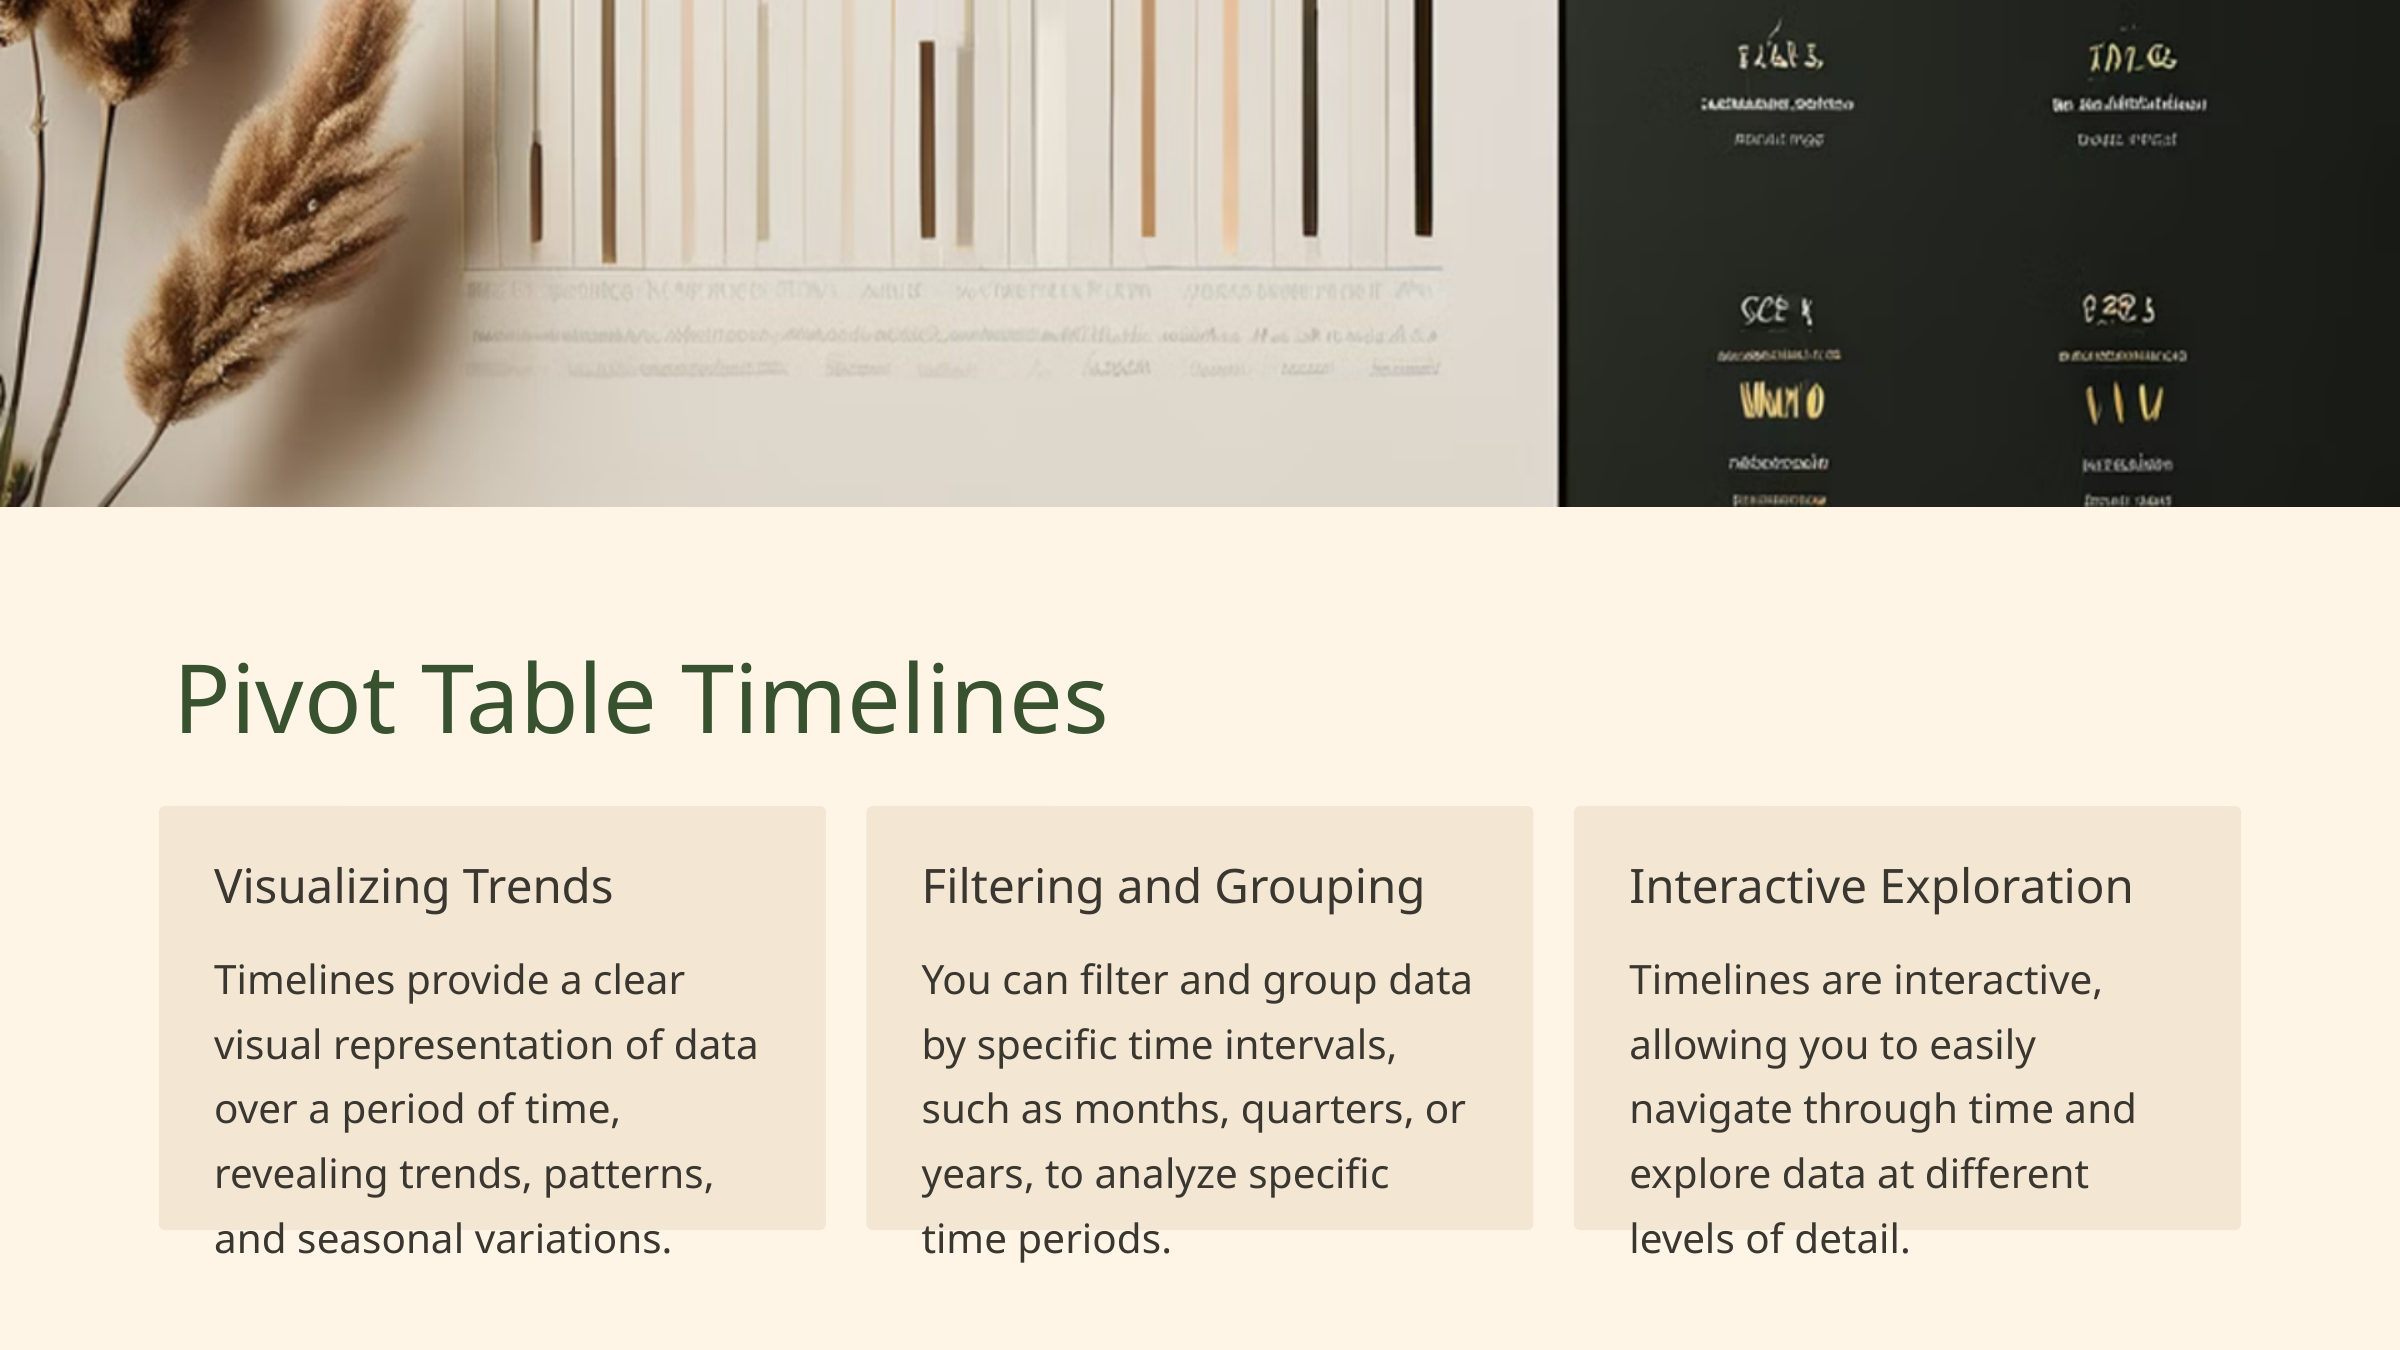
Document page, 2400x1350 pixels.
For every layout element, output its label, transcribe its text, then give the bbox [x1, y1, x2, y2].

text_box [1573, 805, 2242, 1231]
picture [0, 0, 2400, 507]
text_box Timelines provide a clear visual representation of data over a period of time, revealing trends, patterns, and seasonal variations. [199, 930, 786, 1190]
text_box Timelines are interactive, allowing you to easily navigate through time and explore data at different levels of detail. [1614, 930, 2201, 1190]
text_box [0, 517, 2400, 1350]
text_box [158, 805, 826, 1231]
text_box Visualizing Trends [199, 846, 676, 907]
text_box Filtering and Grouping [906, 846, 1410, 907]
text_box You can filter and group data by specific time intervals, such as months, quarters, or years, to analyze specific time periods. [906, 930, 1494, 1190]
text_box [866, 805, 1534, 1231]
text_box Pivot Table Timelines [158, 626, 1112, 746]
text_box Interactive Exploration [1614, 846, 2125, 907]
